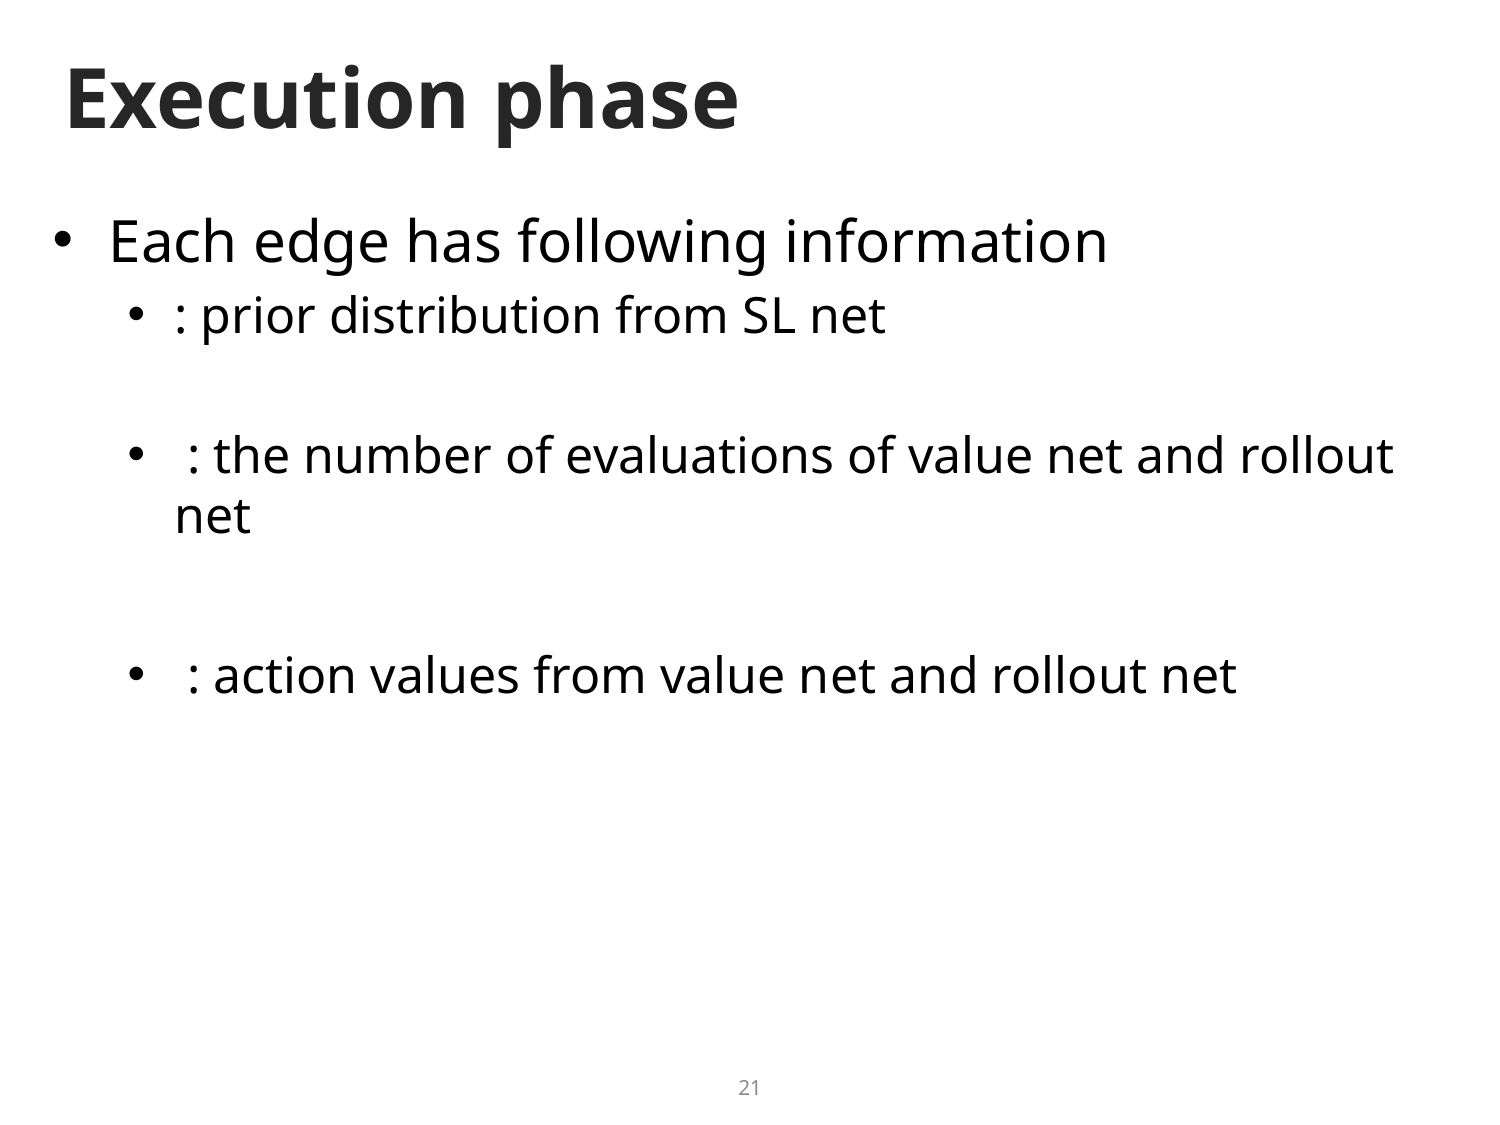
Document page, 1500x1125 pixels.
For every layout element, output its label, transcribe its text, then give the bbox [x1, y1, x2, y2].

title Execution phase [48, 41, 1456, 149]
slide_number 21 [575, 1058, 925, 1119]
